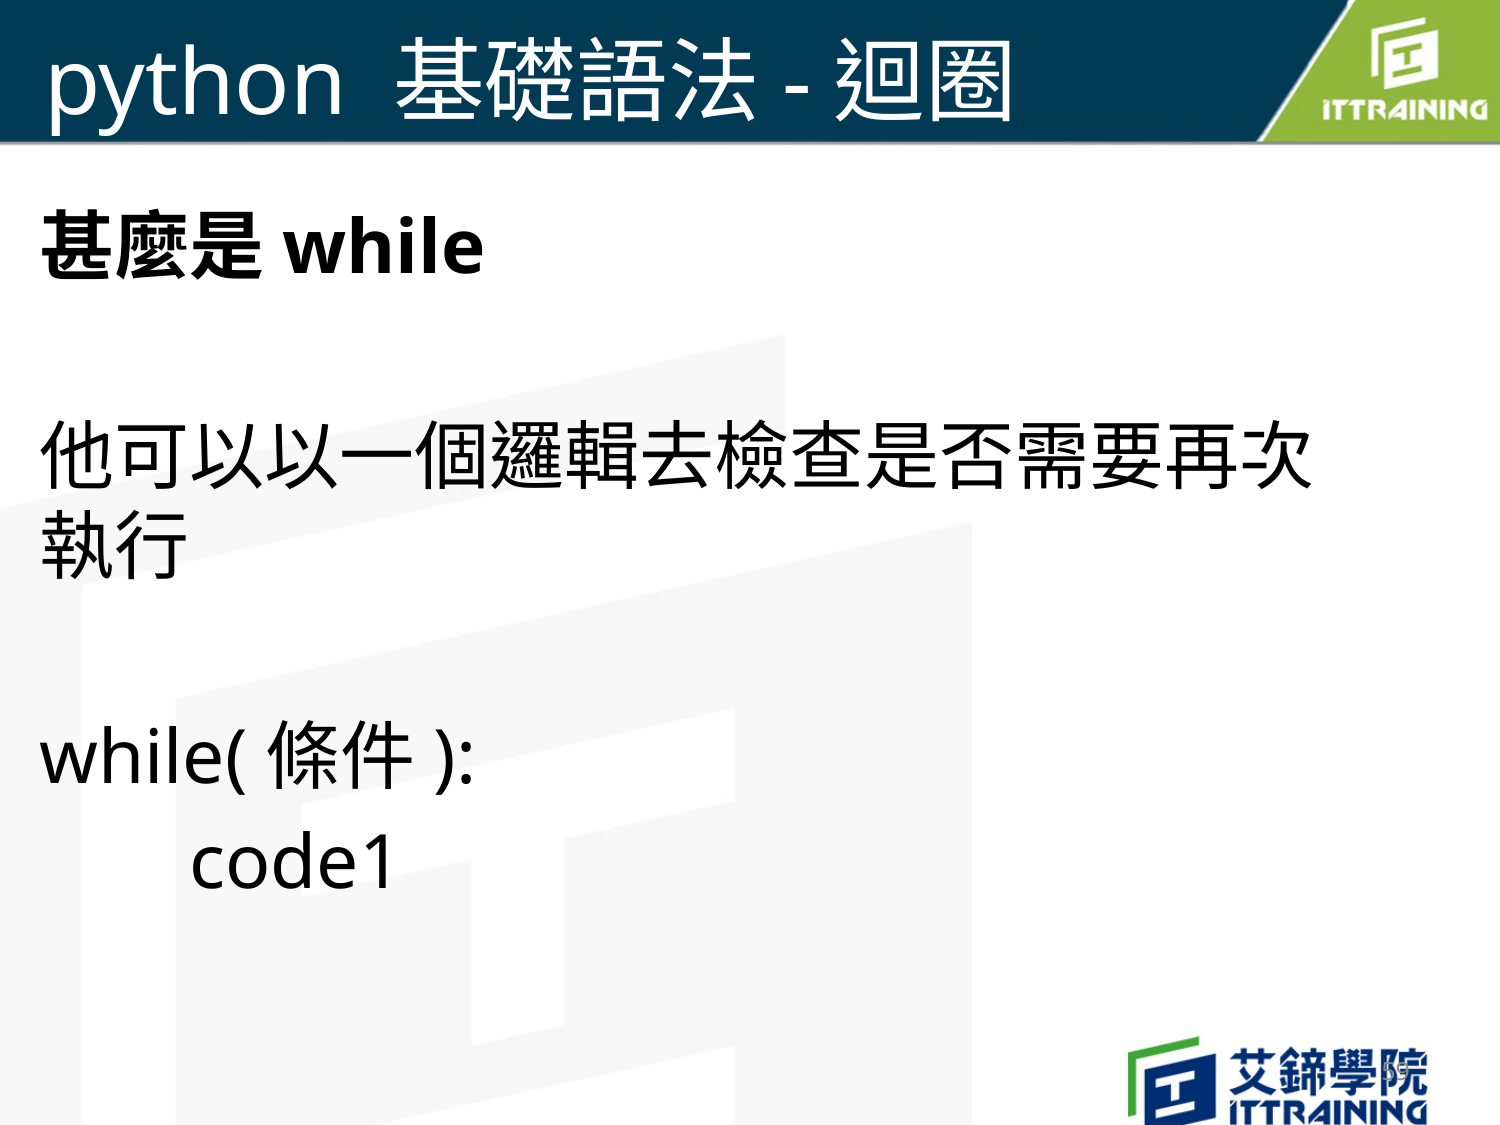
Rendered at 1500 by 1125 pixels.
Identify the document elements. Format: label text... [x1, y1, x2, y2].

list 甚麼是while 他可以以一個邏輯去檢查是否需要再次執行 while(條件): code1 [24, 191, 1375, 934]
slide_number 59 [1074, 1042, 1425, 1103]
title python 基礎語法-迴圈 [29, 0, 1380, 172]
picture [0, 0, 1500, 1125]
